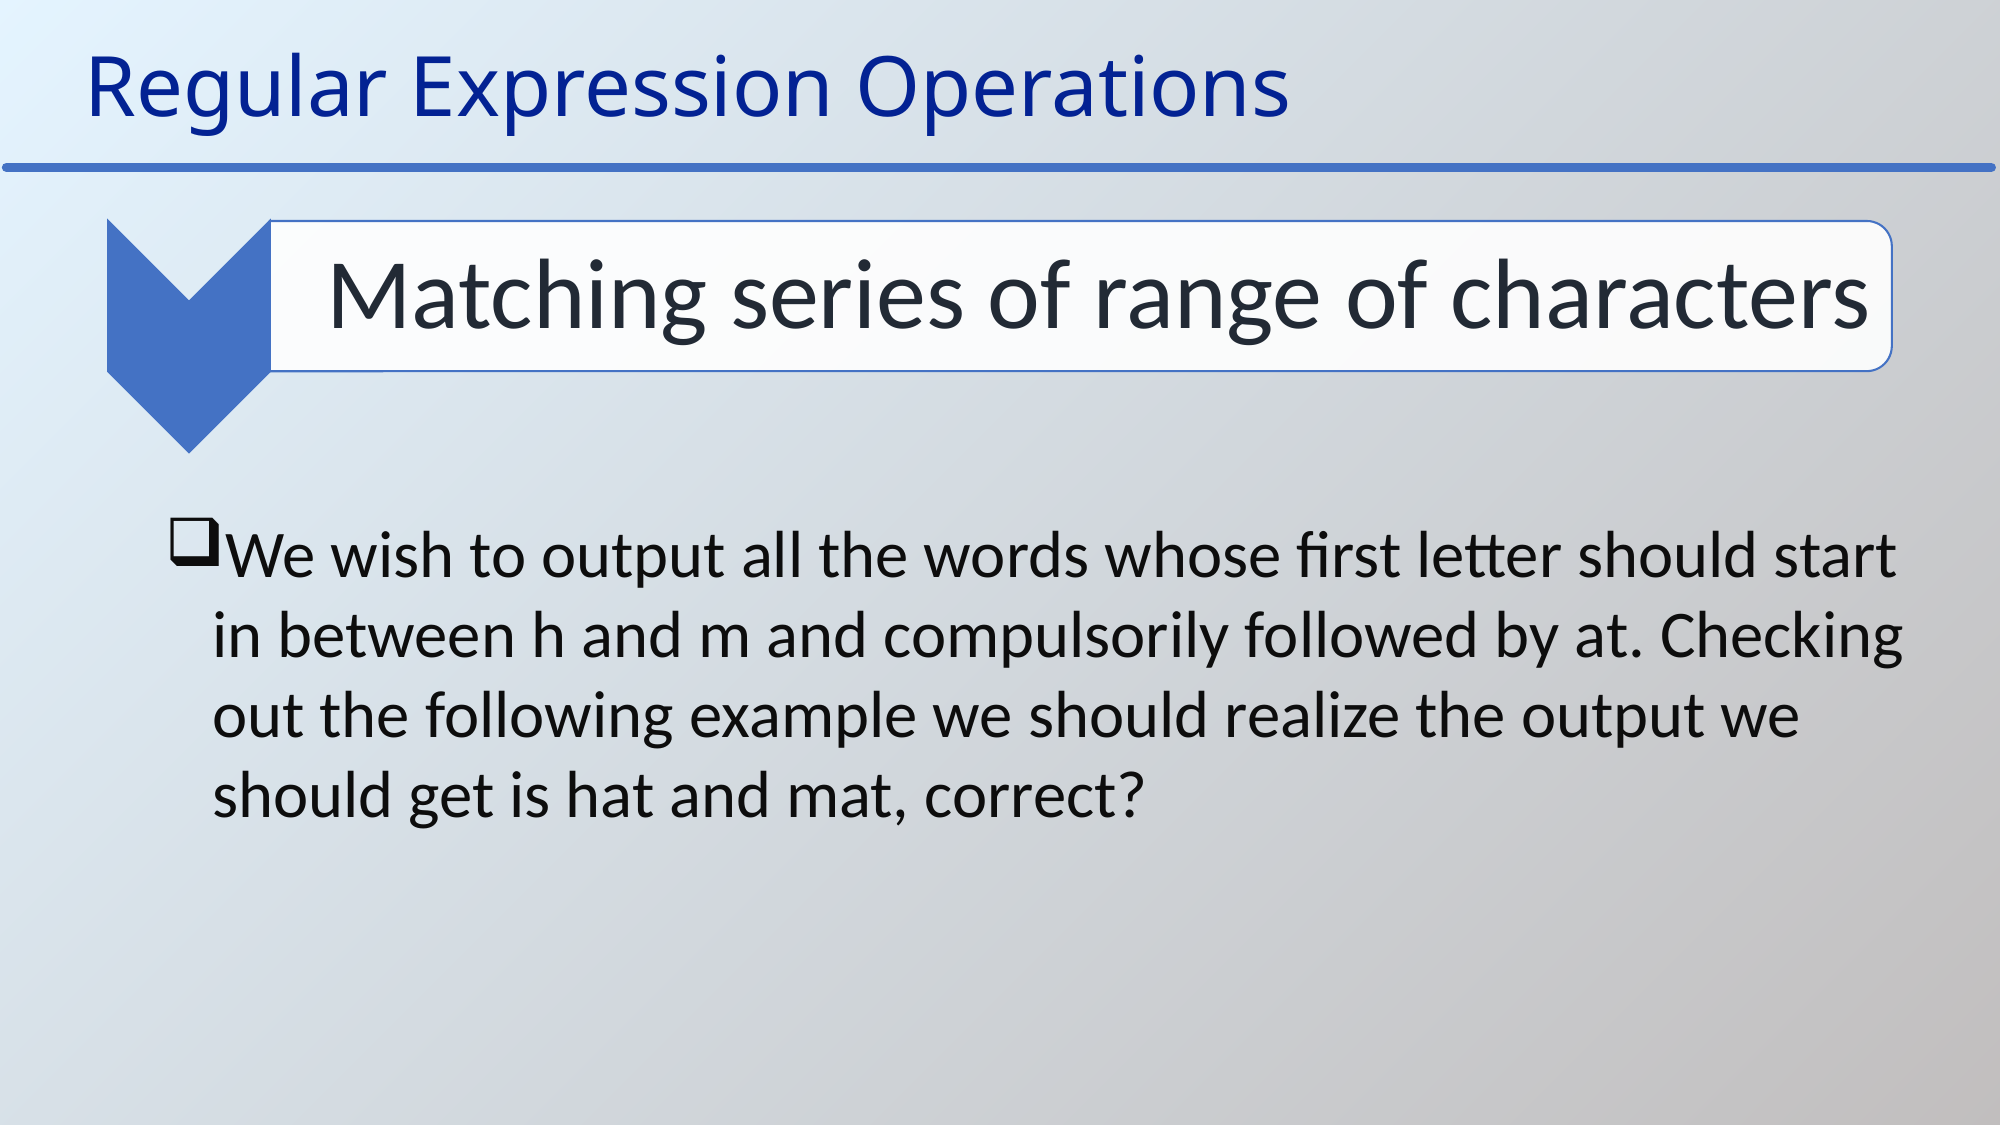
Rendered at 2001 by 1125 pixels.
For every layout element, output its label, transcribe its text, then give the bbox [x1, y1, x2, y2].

text_box We wish to output all the words whose first letter should start in between h and m and compulsorily followed by at. Checking out the following example we should realize the output we should get is hat and mat, correct? [150, 503, 1935, 839]
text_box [6, 25, 1992, 168]
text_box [108, 220, 1892, 453]
